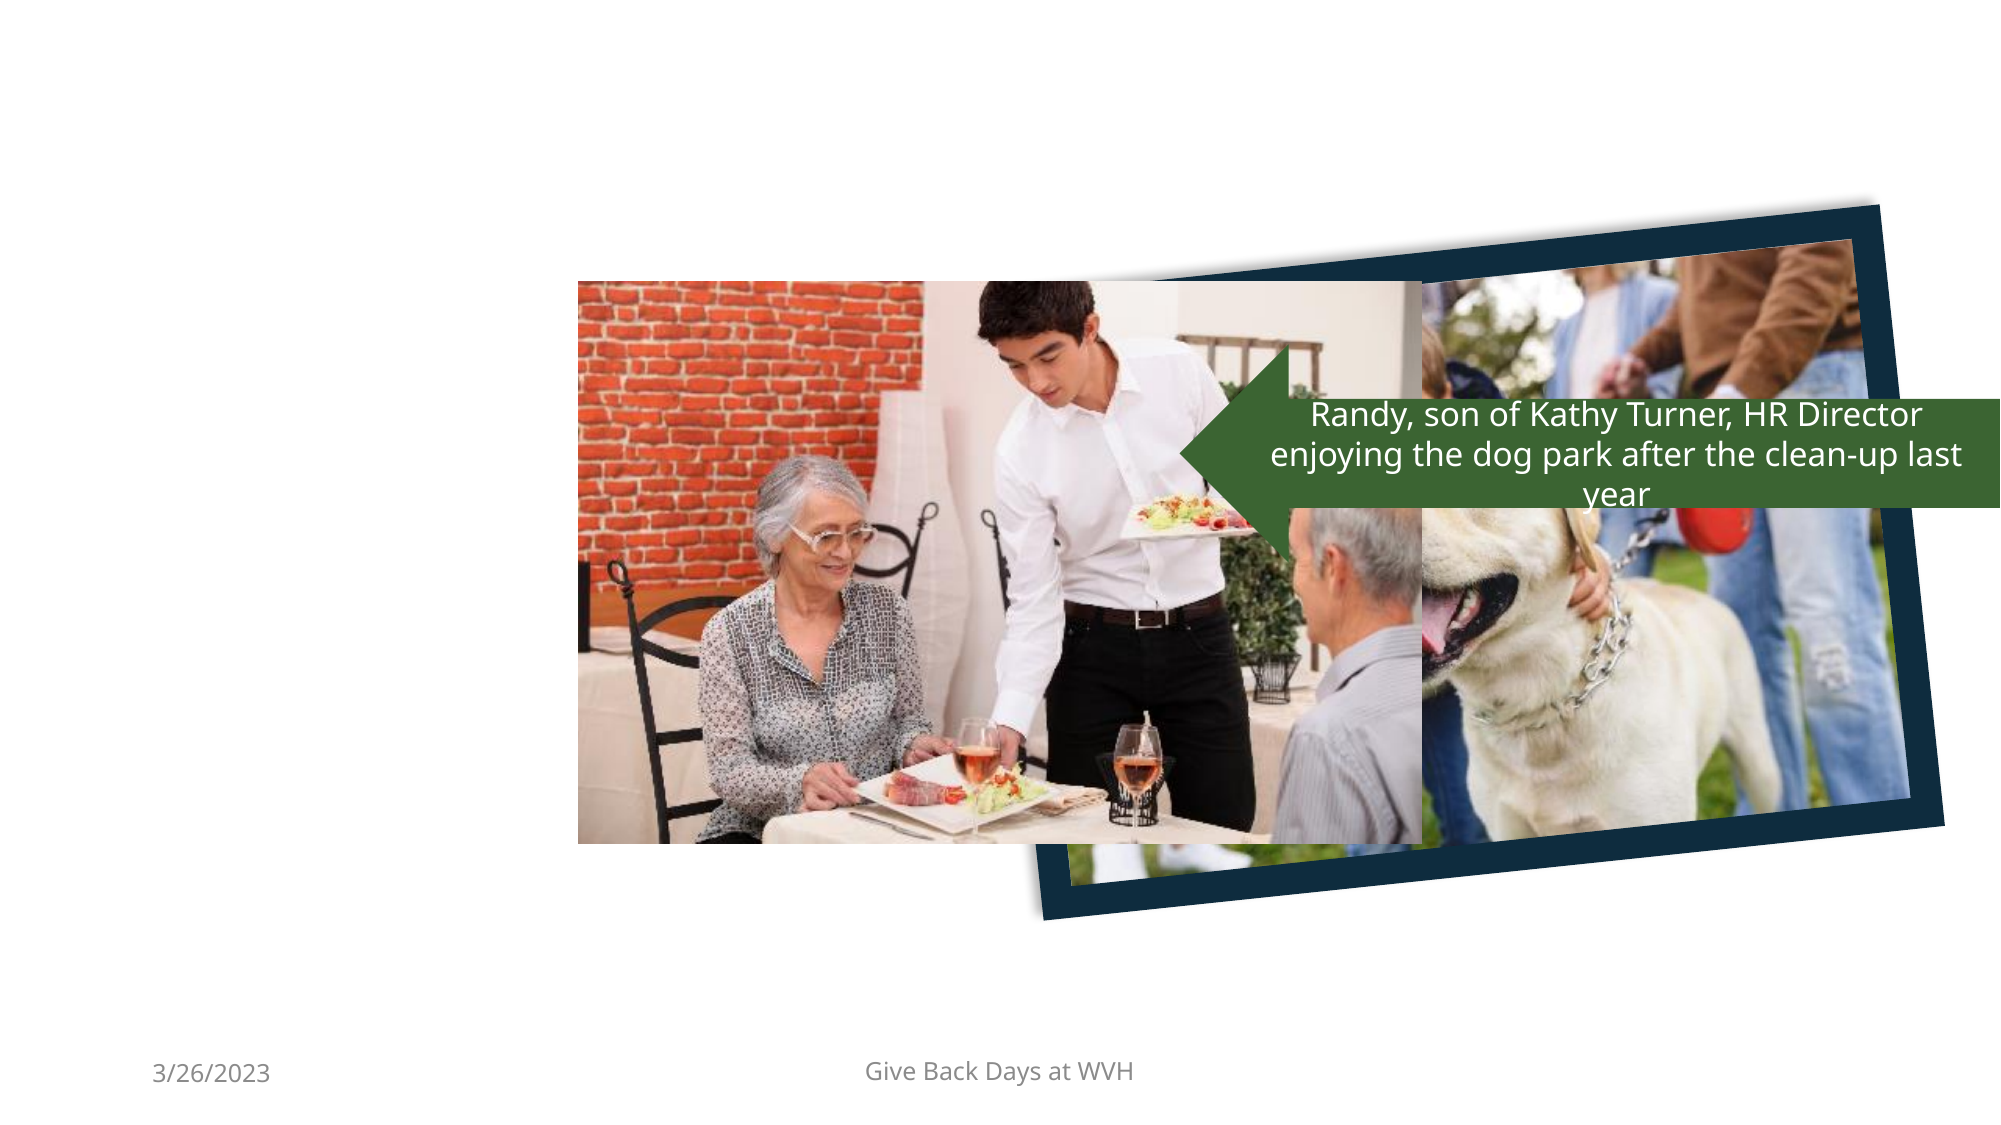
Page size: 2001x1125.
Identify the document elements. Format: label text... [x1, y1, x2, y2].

footer Give Back Days at WVH [662, 1042, 1338, 1103]
picture [578, 240, 1910, 886]
text_box Randy, son of Kathy Turner, HR Director enjoying the dog park after the clean-up last year [1884, 397, 2000, 509]
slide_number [137, 1042, 588, 1103]
